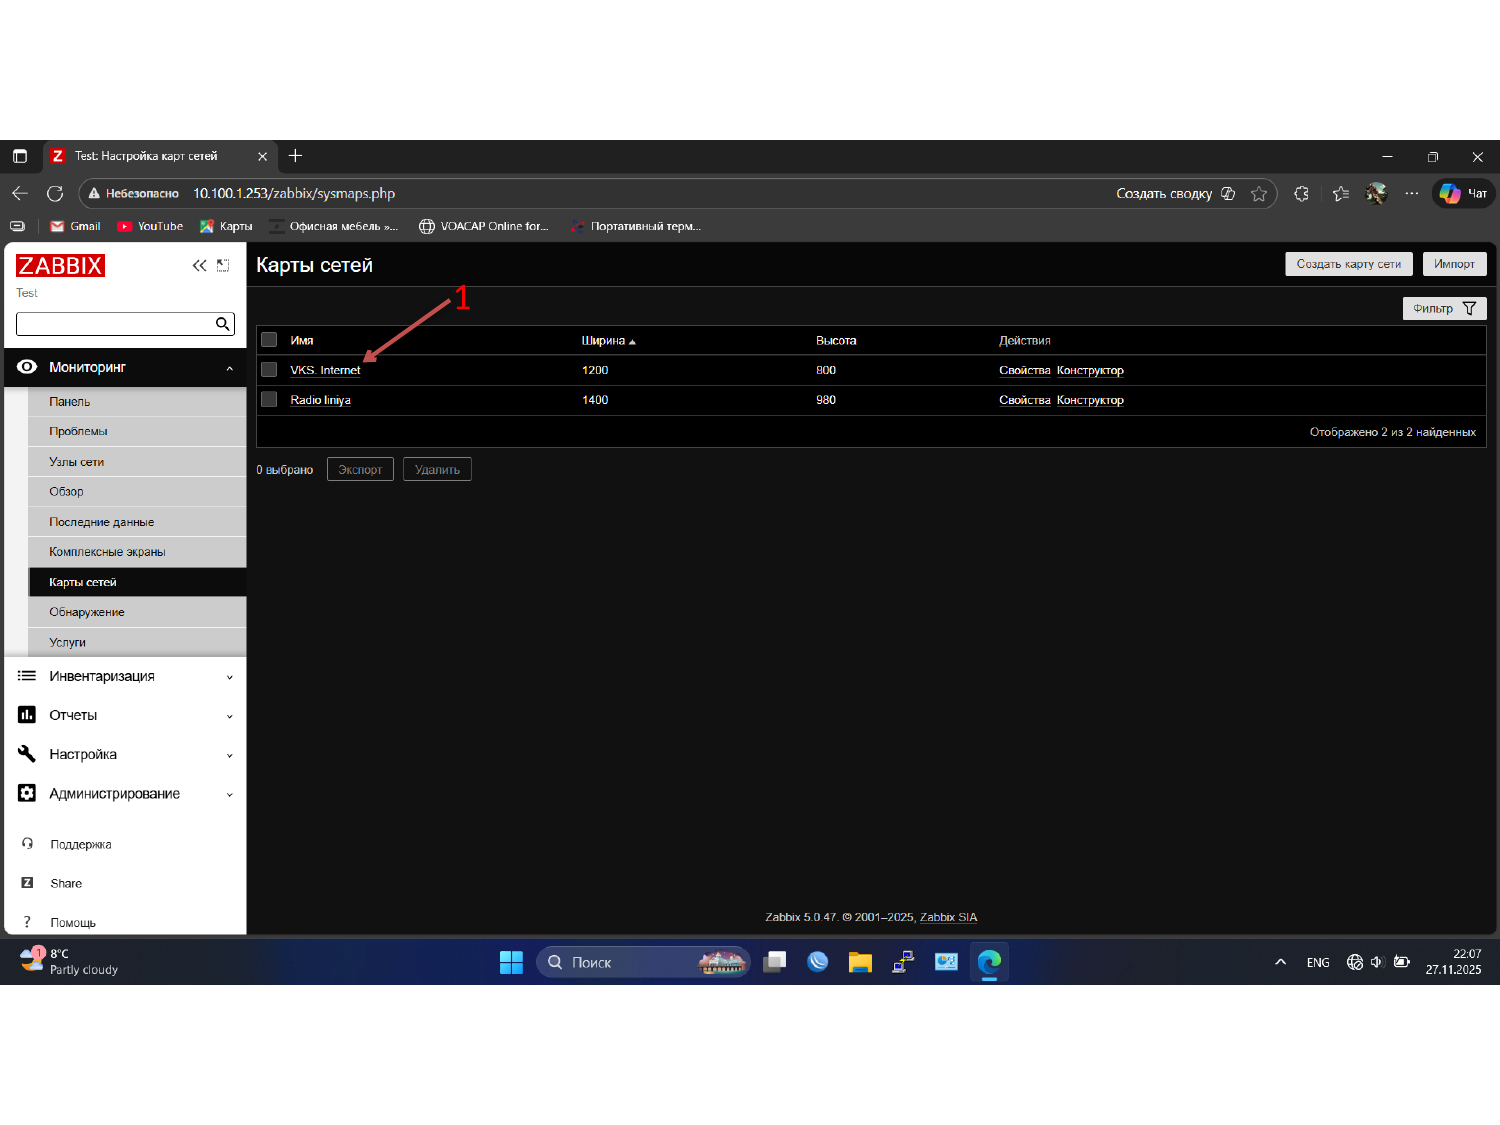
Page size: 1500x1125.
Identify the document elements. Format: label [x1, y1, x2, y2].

picture [0, 140, 1500, 985]
text_box [362, 299, 451, 363]
